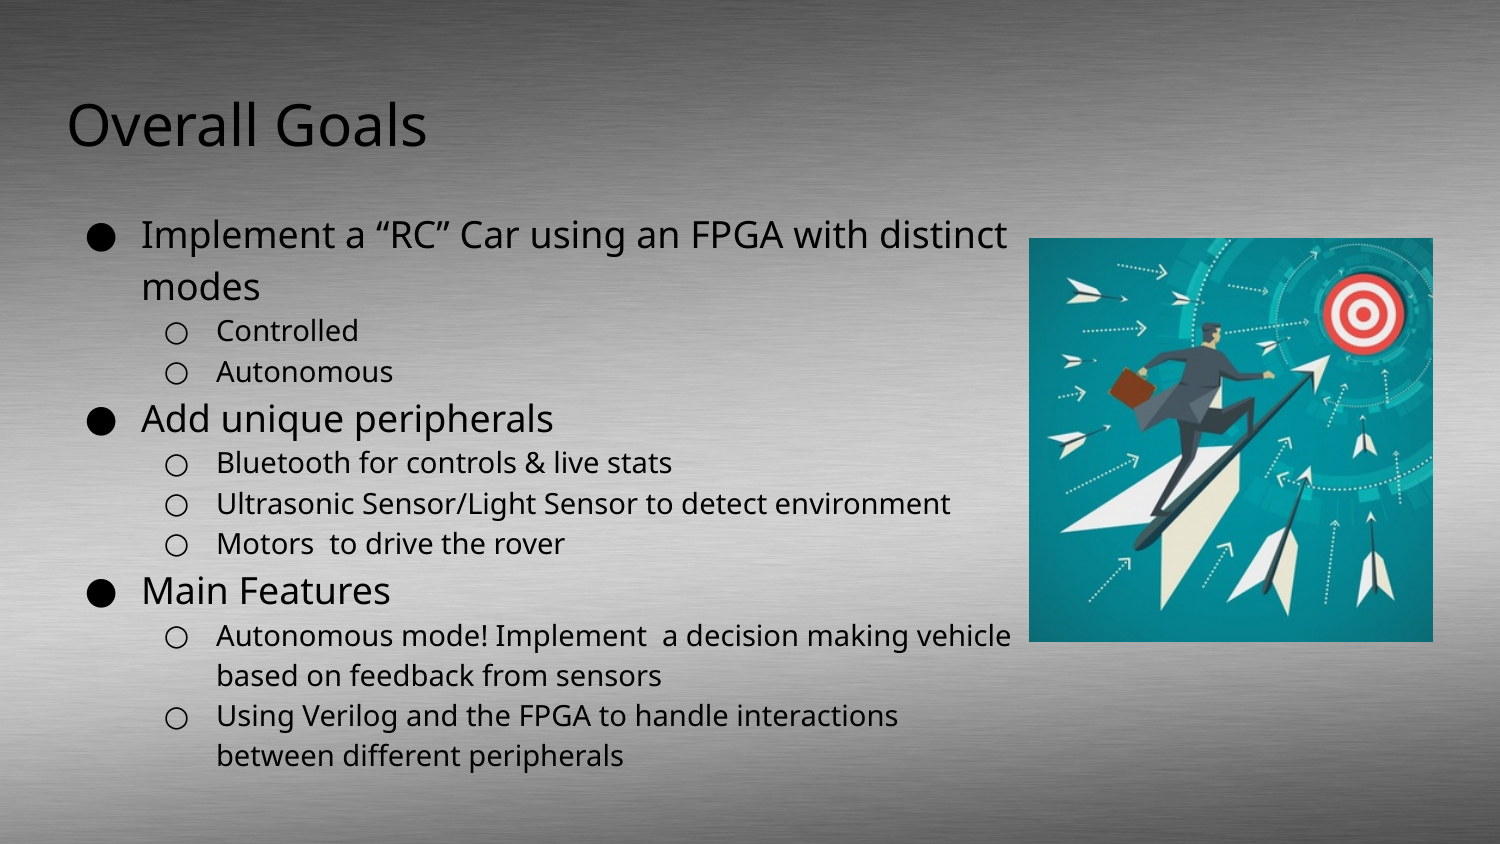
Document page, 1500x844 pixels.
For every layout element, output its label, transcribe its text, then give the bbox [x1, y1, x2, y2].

list Implement a “RC” Car using an FPGA with distinct modes Controlled Autonomous Add unique peripherals Bluetooth for controls & live stats Ultrasonic Sensor/Light Sensor to detect environment Motors to drive the rover Main Features Autonomous mode! Implement a decision making vehicle based on feedback from sensors Using Verilog and the FPGA to handle interactions between different peripherals [51, 189, 1030, 757]
title Overall Goals [51, 72, 1449, 167]
picture [0, 0, 1500, 844]
